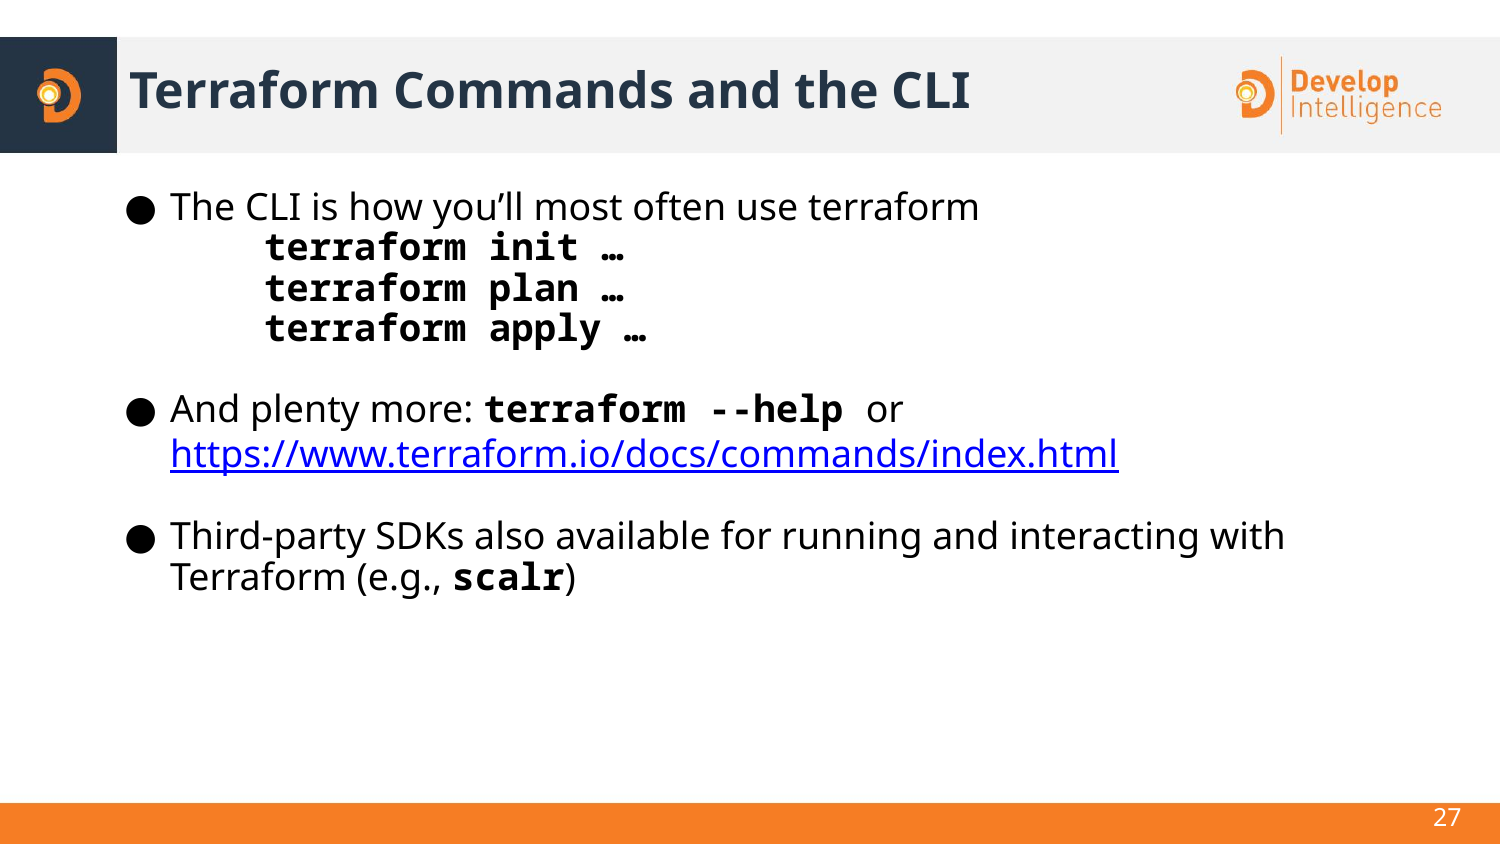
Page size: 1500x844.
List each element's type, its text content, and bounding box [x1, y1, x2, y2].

title Terraform Commands and the CLI [118, 36, 1500, 148]
picture [0, 0, 1500, 844]
list The CLI is how you’ll most often use terraform terraform init … terraform plan … terraform apply … And plenty more: terraform --help or https://www.terraform.io/docs/commands/index.html Third-party SDKs also available for running and interacting with Terraform (e.g., scalr) [102, 182, 1396, 758]
slide_number <number> [1396, 800, 1499, 838]
